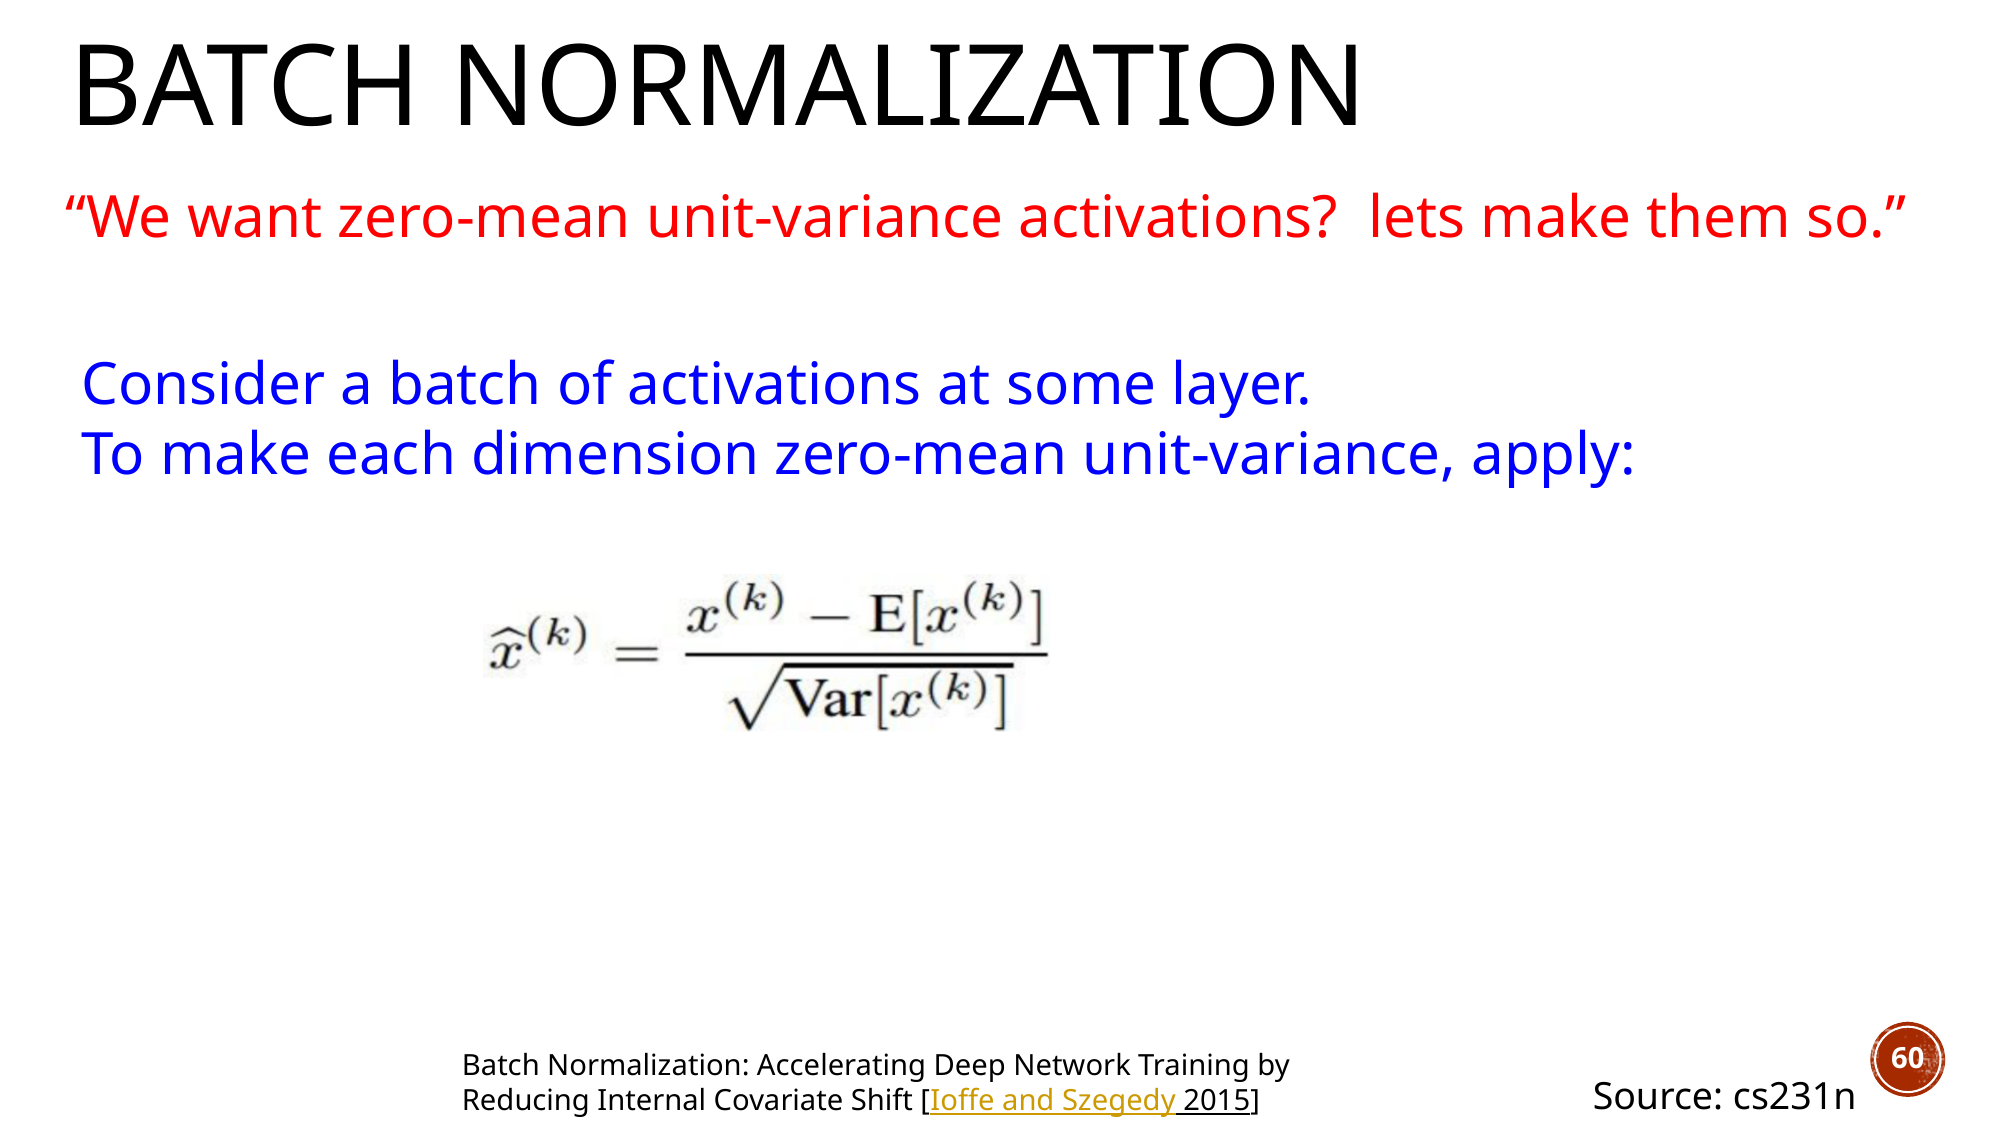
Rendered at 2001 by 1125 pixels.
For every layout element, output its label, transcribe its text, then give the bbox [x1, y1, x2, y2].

text_box Source: cs231n [1578, 1064, 1872, 1125]
text_box Batch Normalization: Accelerating Deep Network Training by Reducing Internal Covariate Shift [Ioffe and Szegedy 2015] [447, 1039, 1313, 1125]
picture [483, 574, 1050, 736]
title Batch Normalization [54, 5, 1705, 173]
text_box Consider a batch of activations at some layer. To make each dimension zero-mean unit-variance, apply: [66, 338, 1867, 494]
slide_number 60 [1855, 1028, 1961, 1089]
text_box “We want zero-mean unit-variance activations? lets make them so.” [50, 171, 1994, 257]
